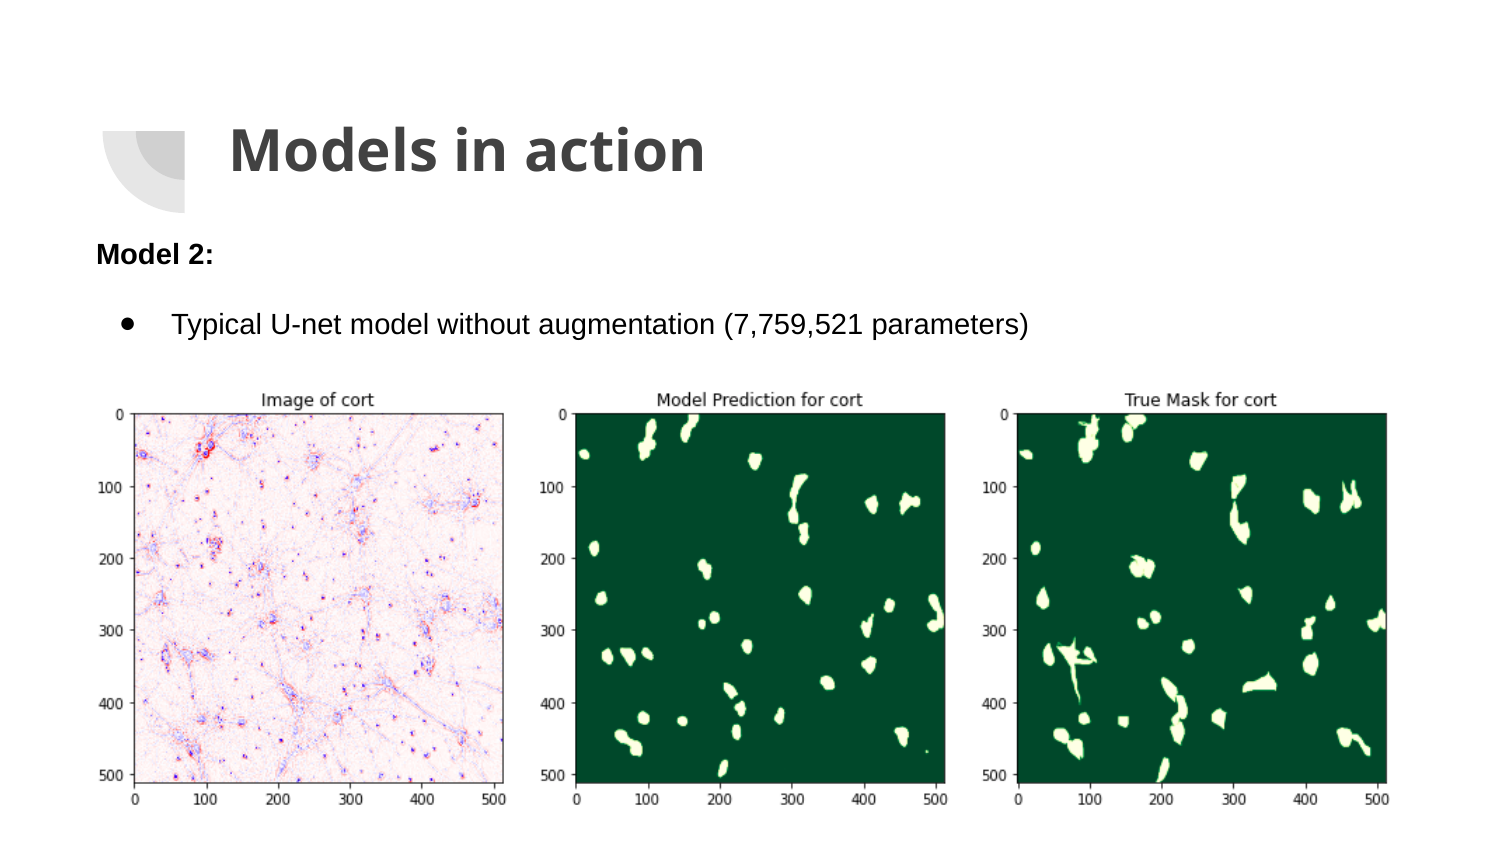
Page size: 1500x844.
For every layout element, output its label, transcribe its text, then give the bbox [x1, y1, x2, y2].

title Models in action [213, 98, 1368, 220]
text_box Model 2: Typical U-net model without augmentation (7,759,521 parameters) [80, 220, 1434, 356]
picture [96, 381, 1404, 819]
